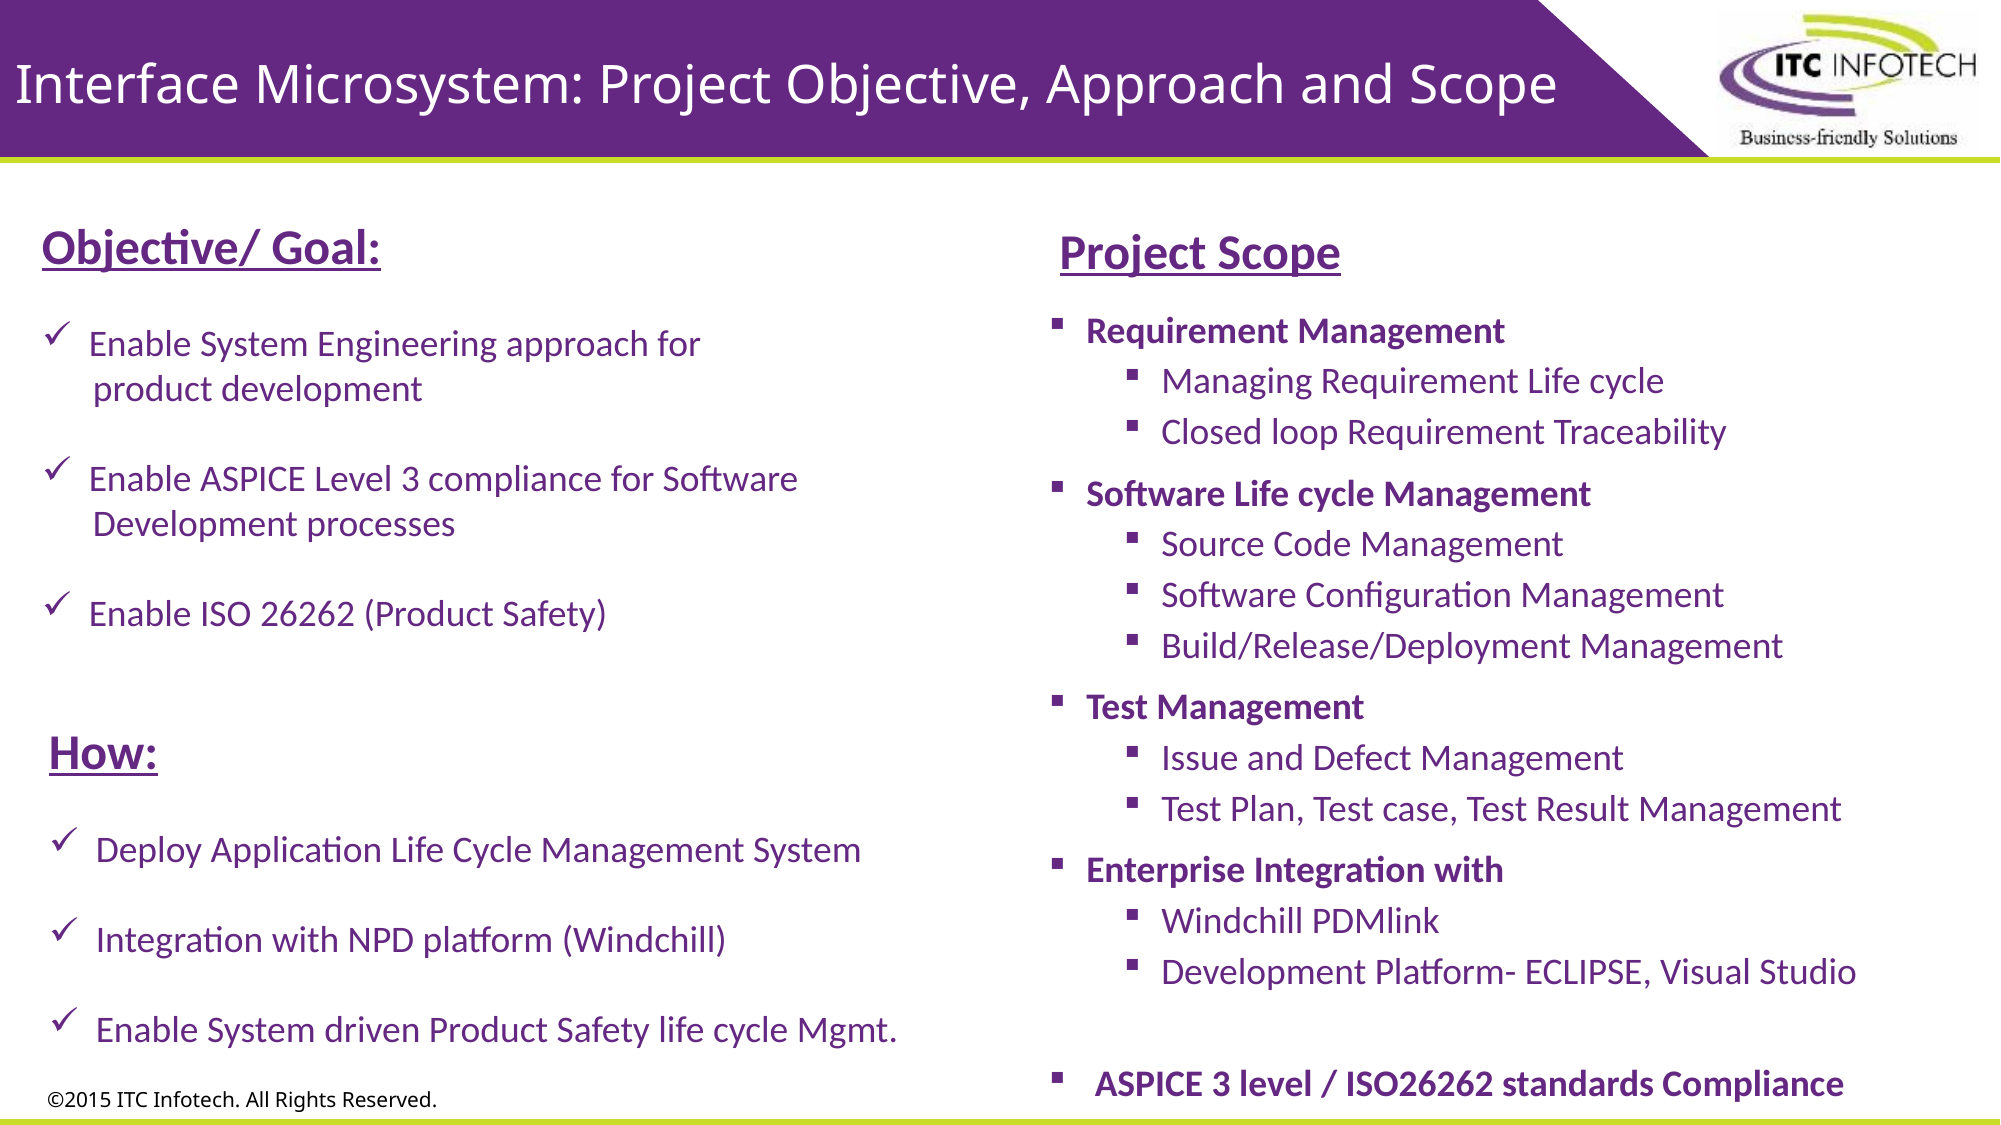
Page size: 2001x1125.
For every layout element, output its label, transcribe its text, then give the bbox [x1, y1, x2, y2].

text_box How: Deploy Application Life Cycle Management System Integration with NPD platform (Windchill) Enable System driven Product Safety life cycle Mgmt. [34, 712, 914, 1058]
list Requirement Management Managing Requirement Life cycle Closed loop Requirement Traceability Software Life cycle Management Source Code Management Software Configuration Management Build/Release/Deployment Management Test Management Issue and Defect Management Test Plan, Test case, Test Result Management Enterprise Integration with Windchill PDMlink Development Platform- ECLIPSE, Visual Studio ASPICE 3 level / ISO26262 standards Compliance [1033, 303, 1972, 1125]
text_box Objective/ Goal: Enable System Engineering approach for product development Enable ASPICE Level 3 compliance for Software Development processes Enable ISO 26262 (Product Safety) [27, 206, 823, 642]
picture [1717, 10, 1979, 151]
text_box Project Scope [1044, 211, 1357, 287]
title Interface Microsystem: Project Objective, Approach and Scope [0, 28, 1586, 144]
